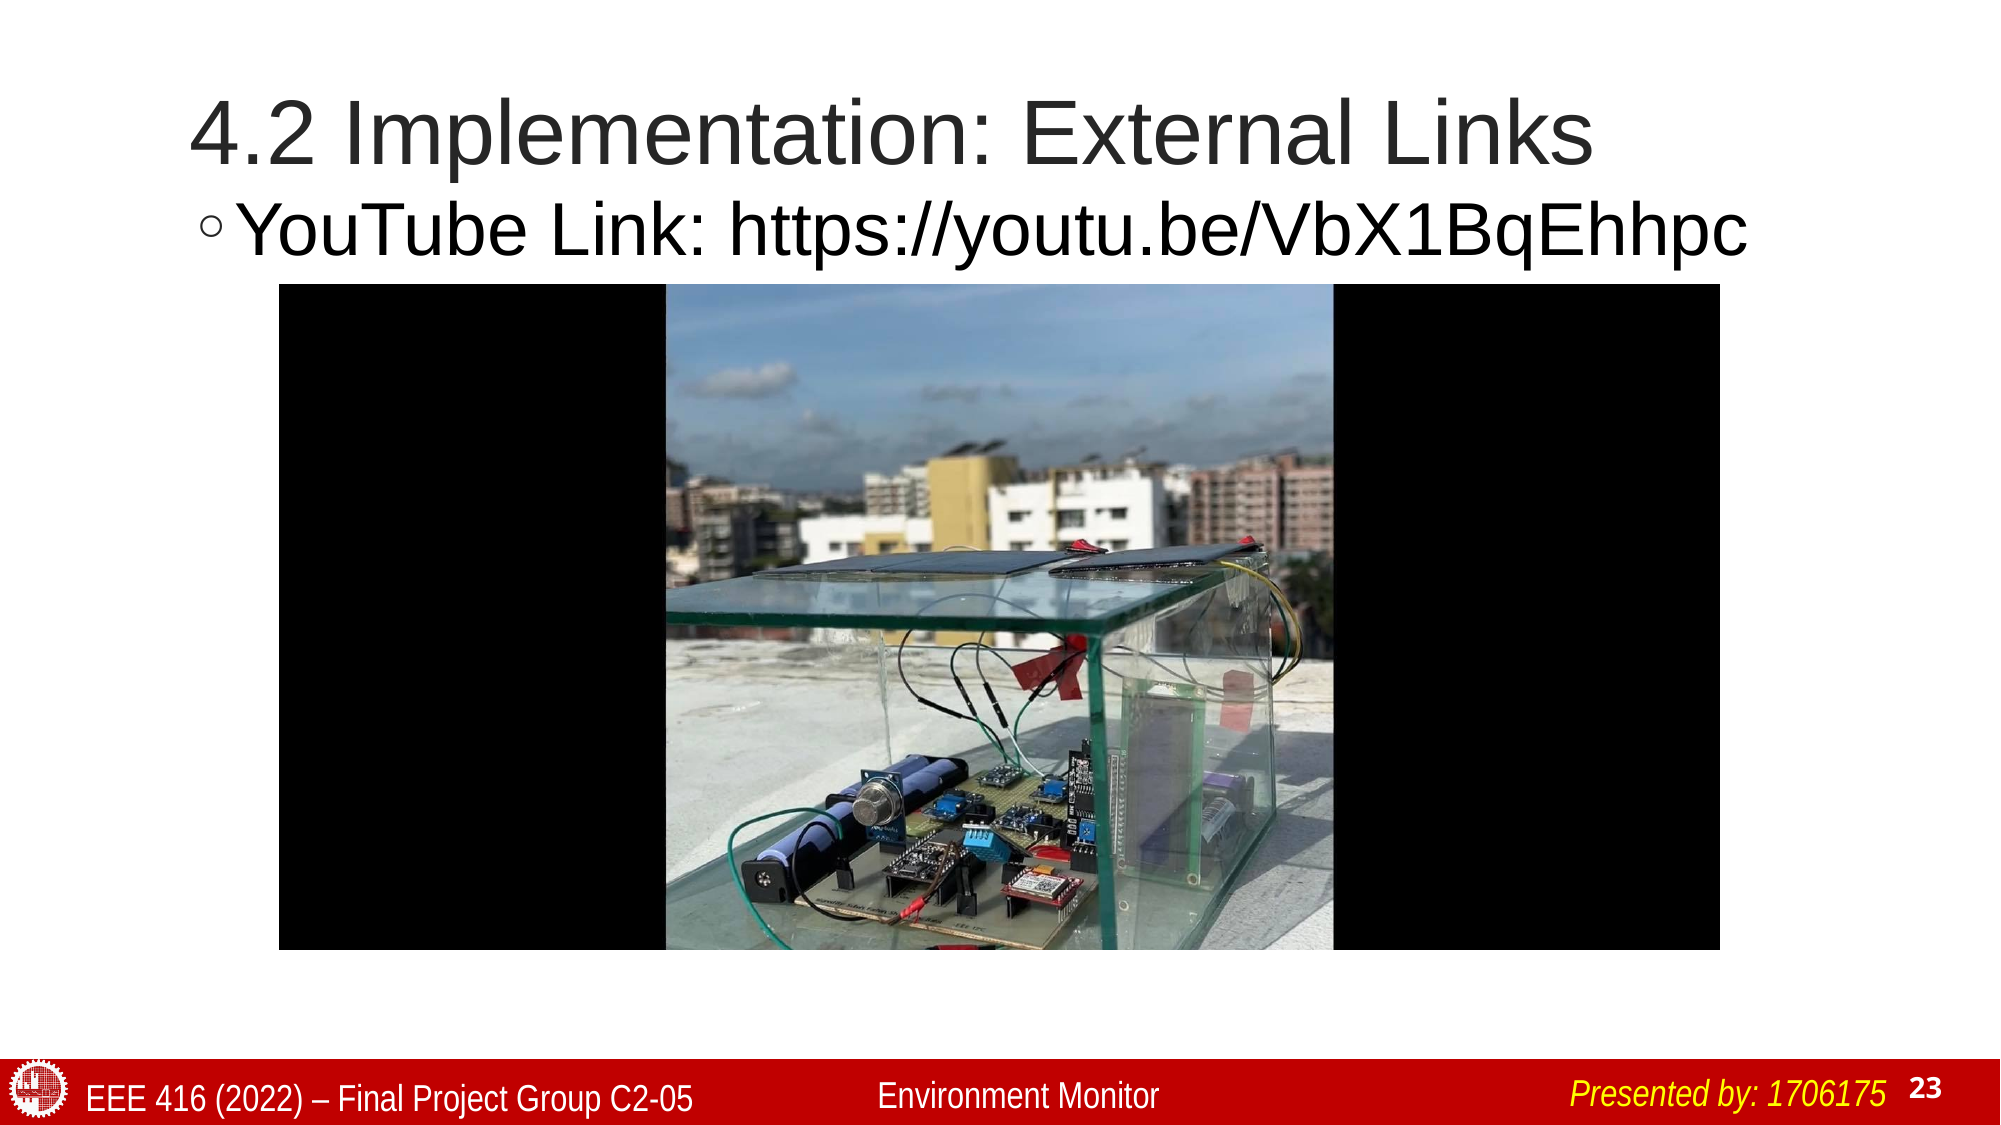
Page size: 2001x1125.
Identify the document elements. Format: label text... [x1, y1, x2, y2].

text_box Presented by: 1706175 [1554, 1061, 1902, 1122]
picture [279, 284, 1720, 950]
picture [8, 1059, 71, 1118]
list YouTube Link: https://youtu.be/VbX1BqEhhpc [174, 64, 1825, 810]
slide_number EEE 416 (2022) – Final Project Group C2-05 [70, 1066, 862, 1125]
footer Environment Monitor [862, 1063, 1872, 1125]
slide_number 23 [1902, 1066, 1958, 1118]
